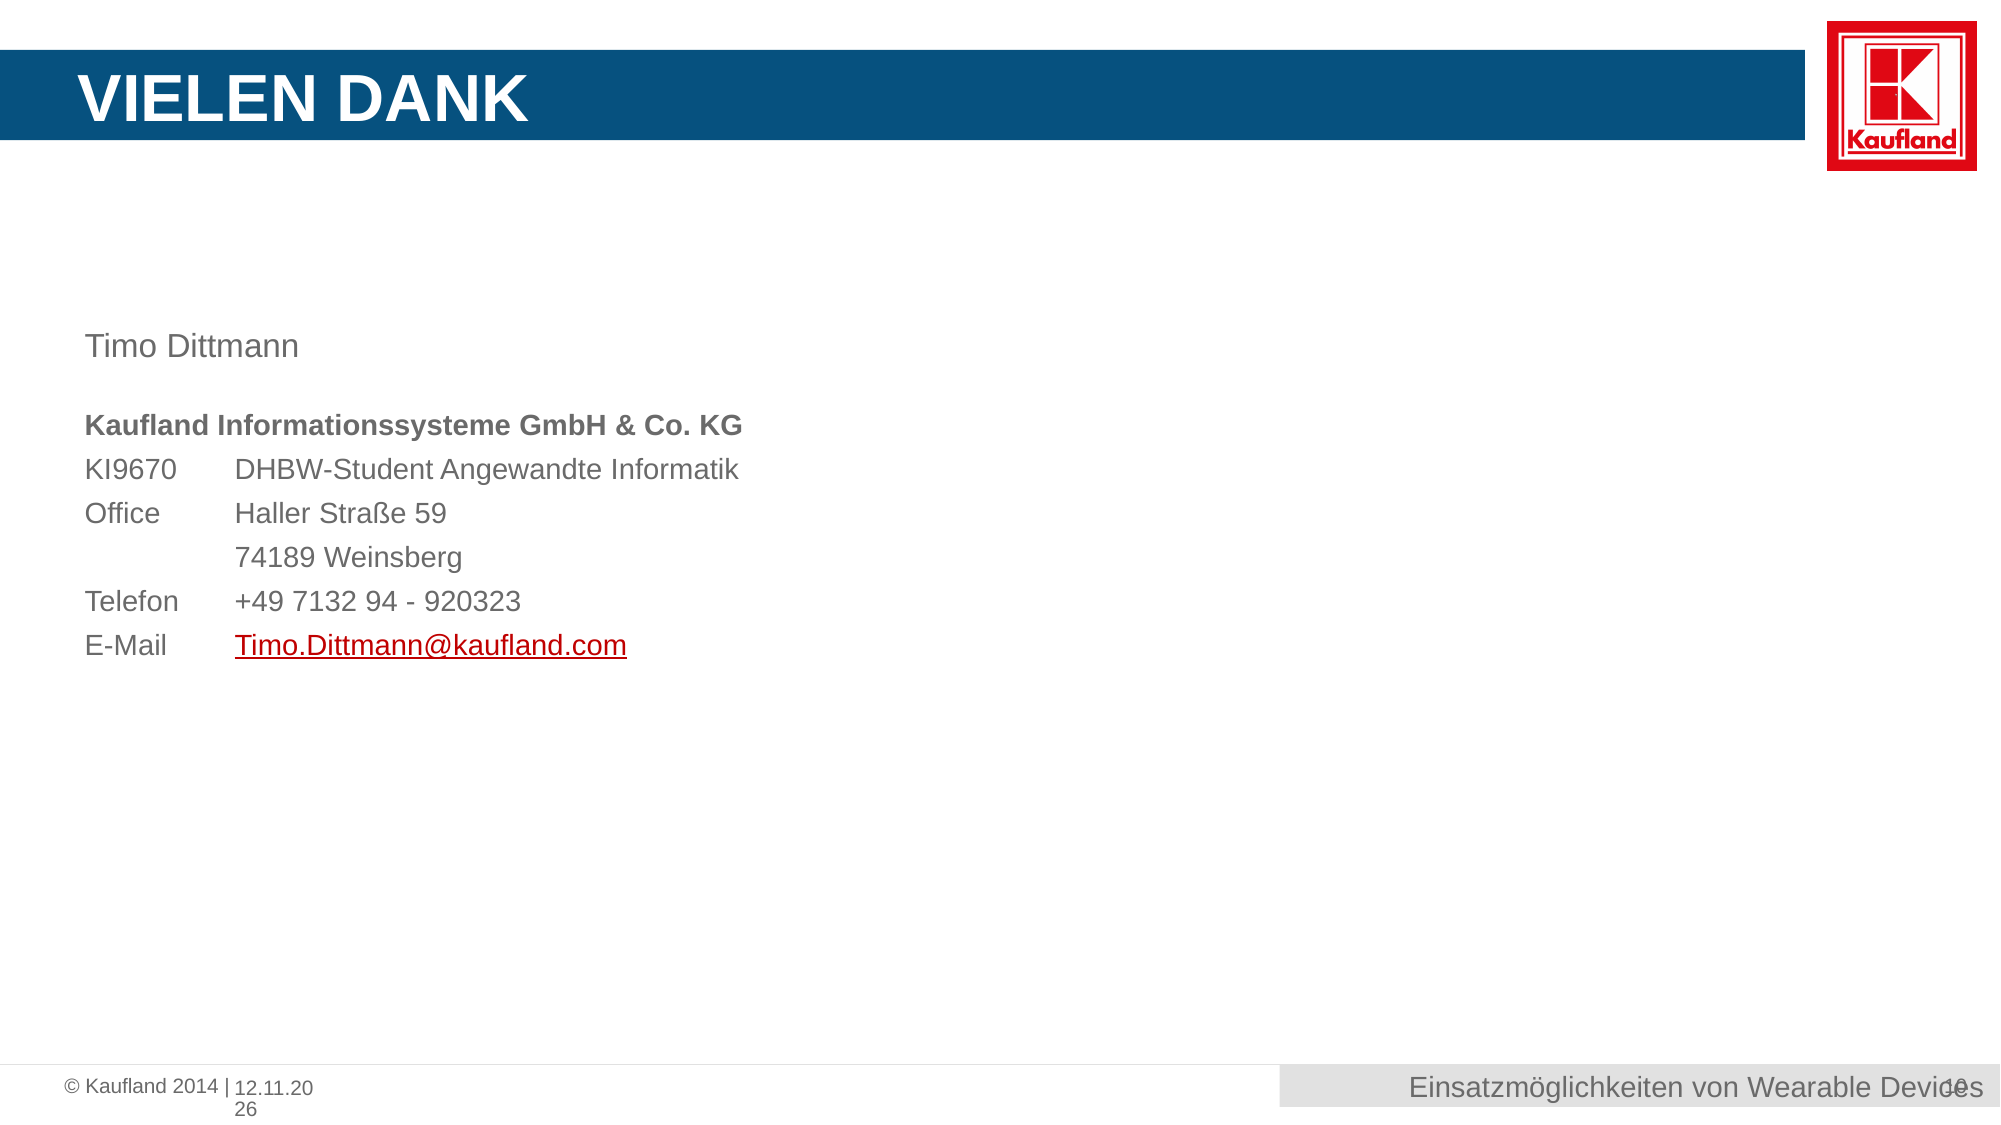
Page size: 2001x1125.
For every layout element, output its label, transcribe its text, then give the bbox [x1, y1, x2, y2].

slide_number 10 [1911, 1070, 2000, 1101]
list Timo Dittmann [69, 320, 680, 403]
title Vielen Dank [62, 50, 1804, 141]
footer Einsatzmöglichkeiten von Wearable Devices [1279, 1064, 2000, 1107]
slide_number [219, 1072, 338, 1102]
picture [1827, 21, 1977, 171]
list Kaufland Informationssysteme GmbH & Co. KG KI9670 DHBW-Student Angewandte Informatik Office Haller Straße 59 74189 Weinsberg Telefon +49 7132 94 - 920323 E-Mail Timo.Dittmann@kaufland.com [69, 403, 863, 802]
